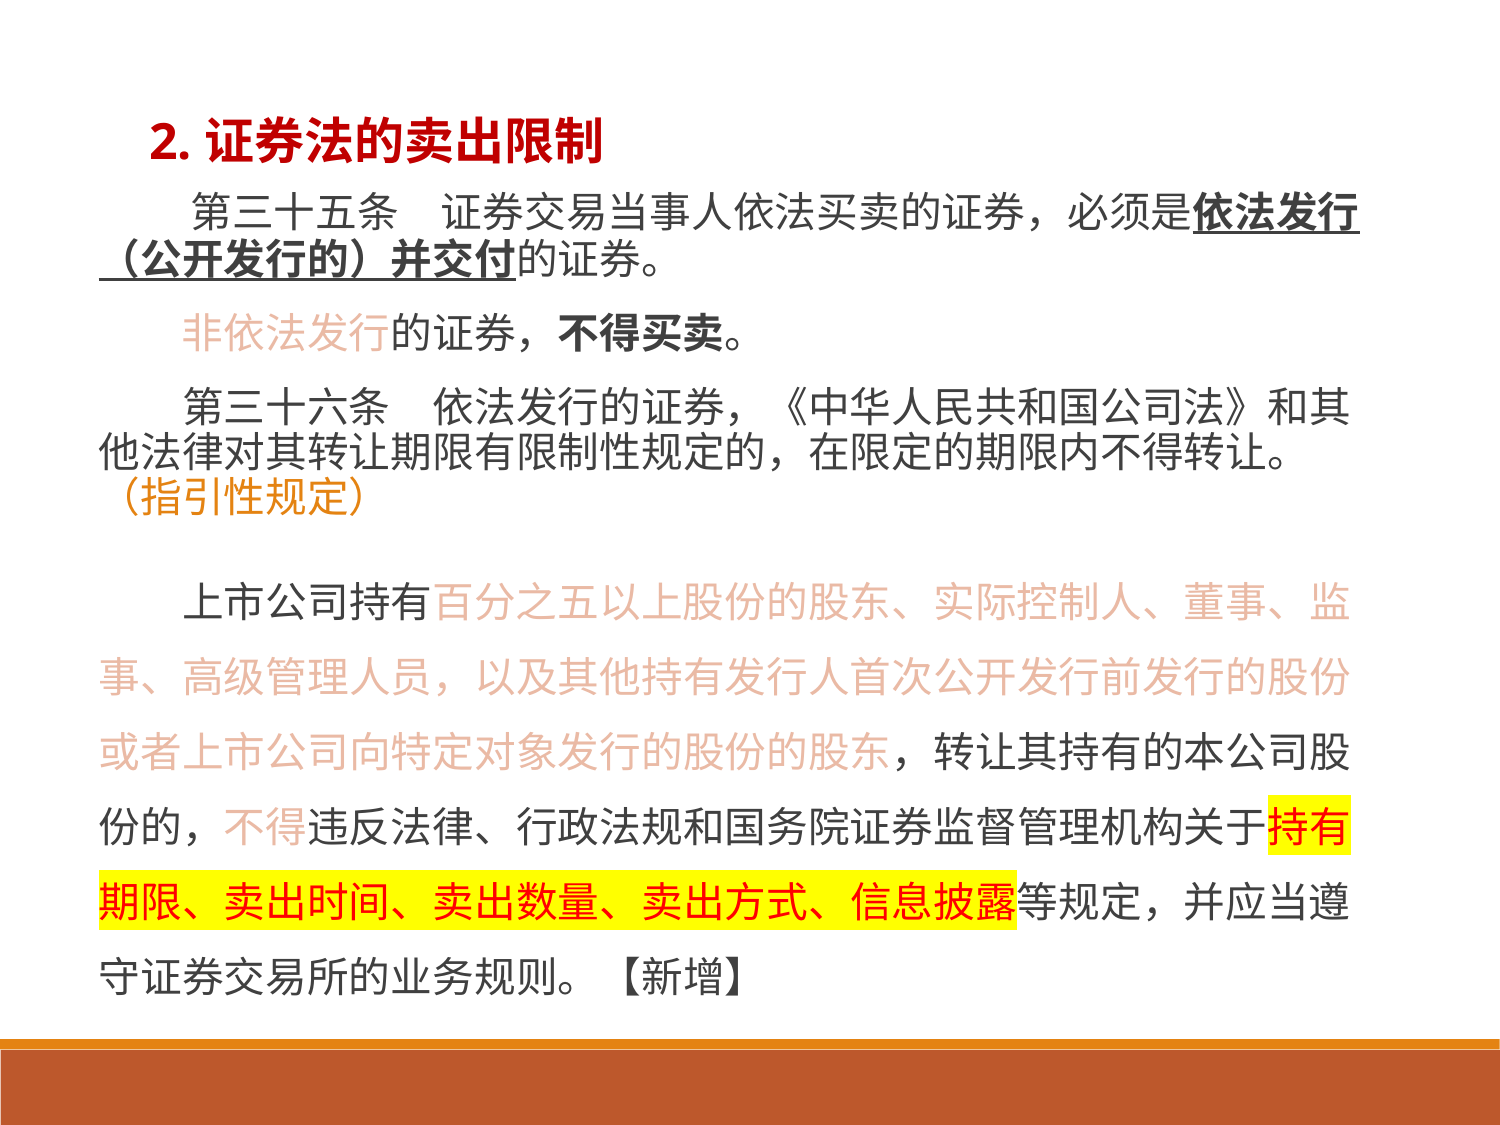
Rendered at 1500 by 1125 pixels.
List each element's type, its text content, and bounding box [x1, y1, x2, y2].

list 第三十五条 证券交易当事人依法买卖的证券，必须是依法发行（公开发行的）并交付的证券。 非依法发行的证券，不得买卖。 第三十六条 依法发行的证券，《中华人民共和国公司法》和其他法律对其转让期限有限制性规定的，在限定的期限内不得转让。（指引性规定） 上市公司持有百分之五以上股份的股东、实际控制人、董事、监事、高级管理人员，以及其他持有发行人首次公开发行前发行的股份或者上市公司向特定对象发行的股份的股东，转让其持有的本公司股份的，不得违反法律、行政法规和国务院证券监督管理机构关于持有期限、卖出时间、卖出数量、卖出方式、信息披露等规定，并应当遵守证券交易所的业务规则。【新增】 [83, 177, 1373, 963]
title 2.证券法的卖出限制 [134, 46, 1373, 177]
